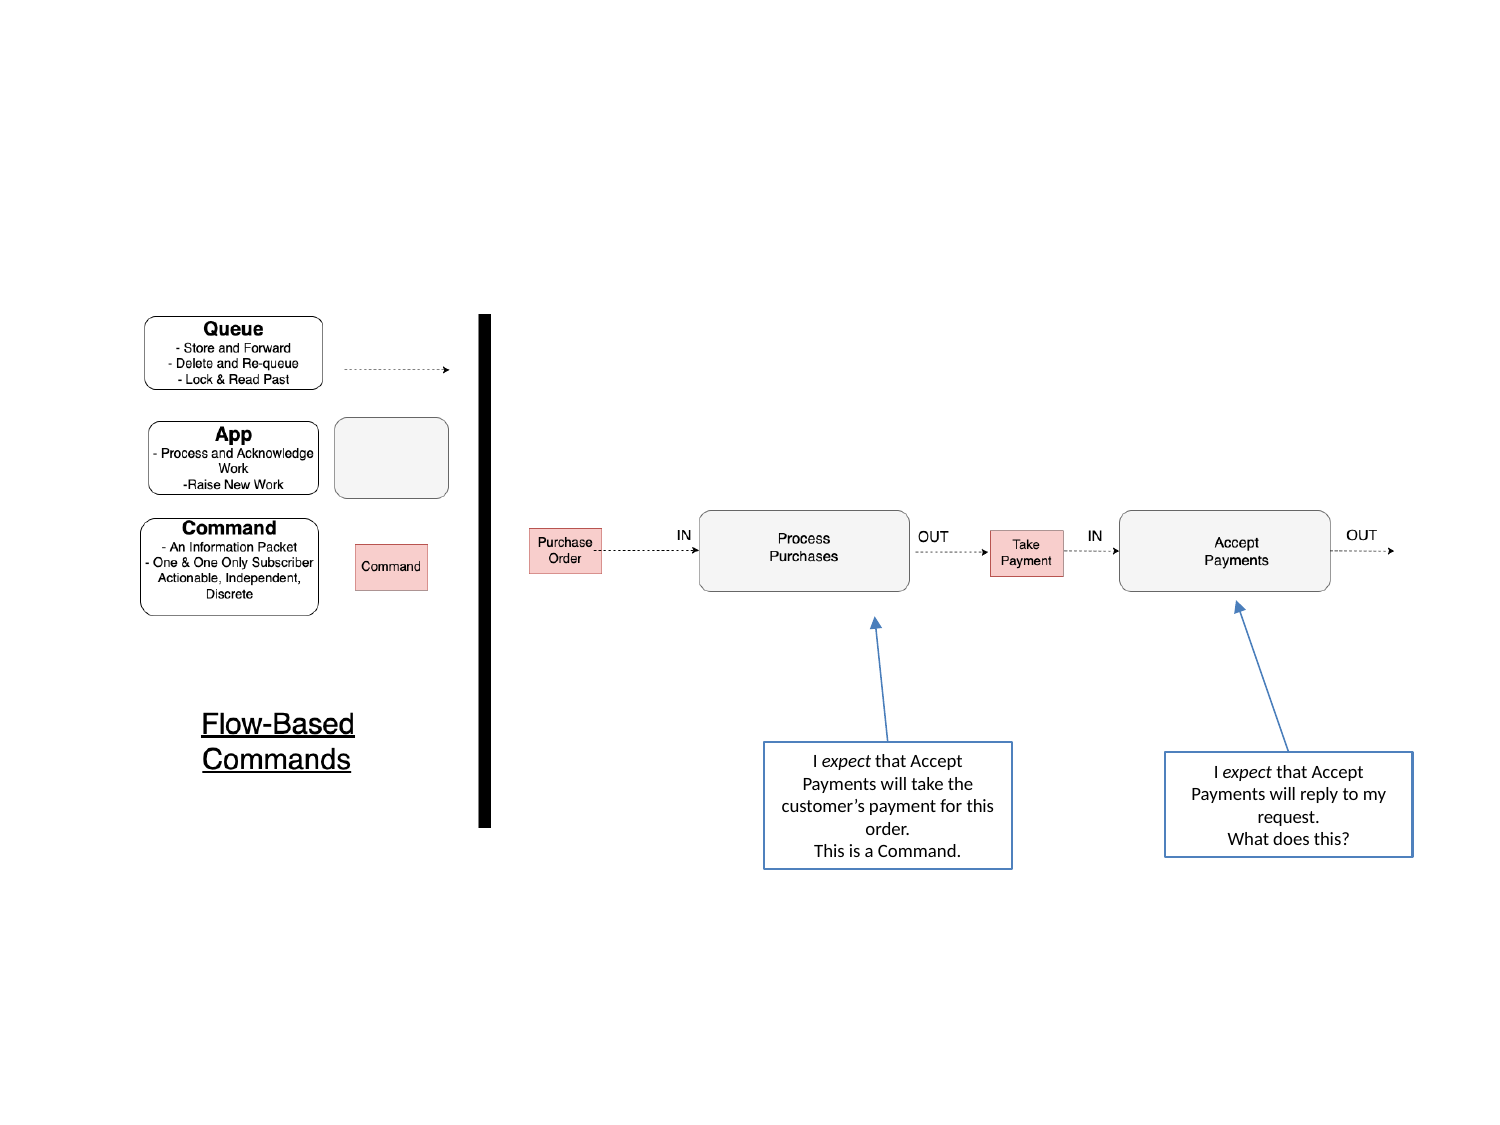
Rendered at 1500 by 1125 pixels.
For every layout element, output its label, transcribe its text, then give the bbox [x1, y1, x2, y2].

text_box I expect that Accept Payments will take the customer’s payment for this order. This is a Command. [763, 835, 1012, 870]
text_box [874, 616, 888, 742]
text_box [1235, 599, 1289, 753]
picture [140, 314, 1402, 828]
text_box I expect that Accept Payments will reply to my request. What does this? [1164, 752, 1413, 857]
